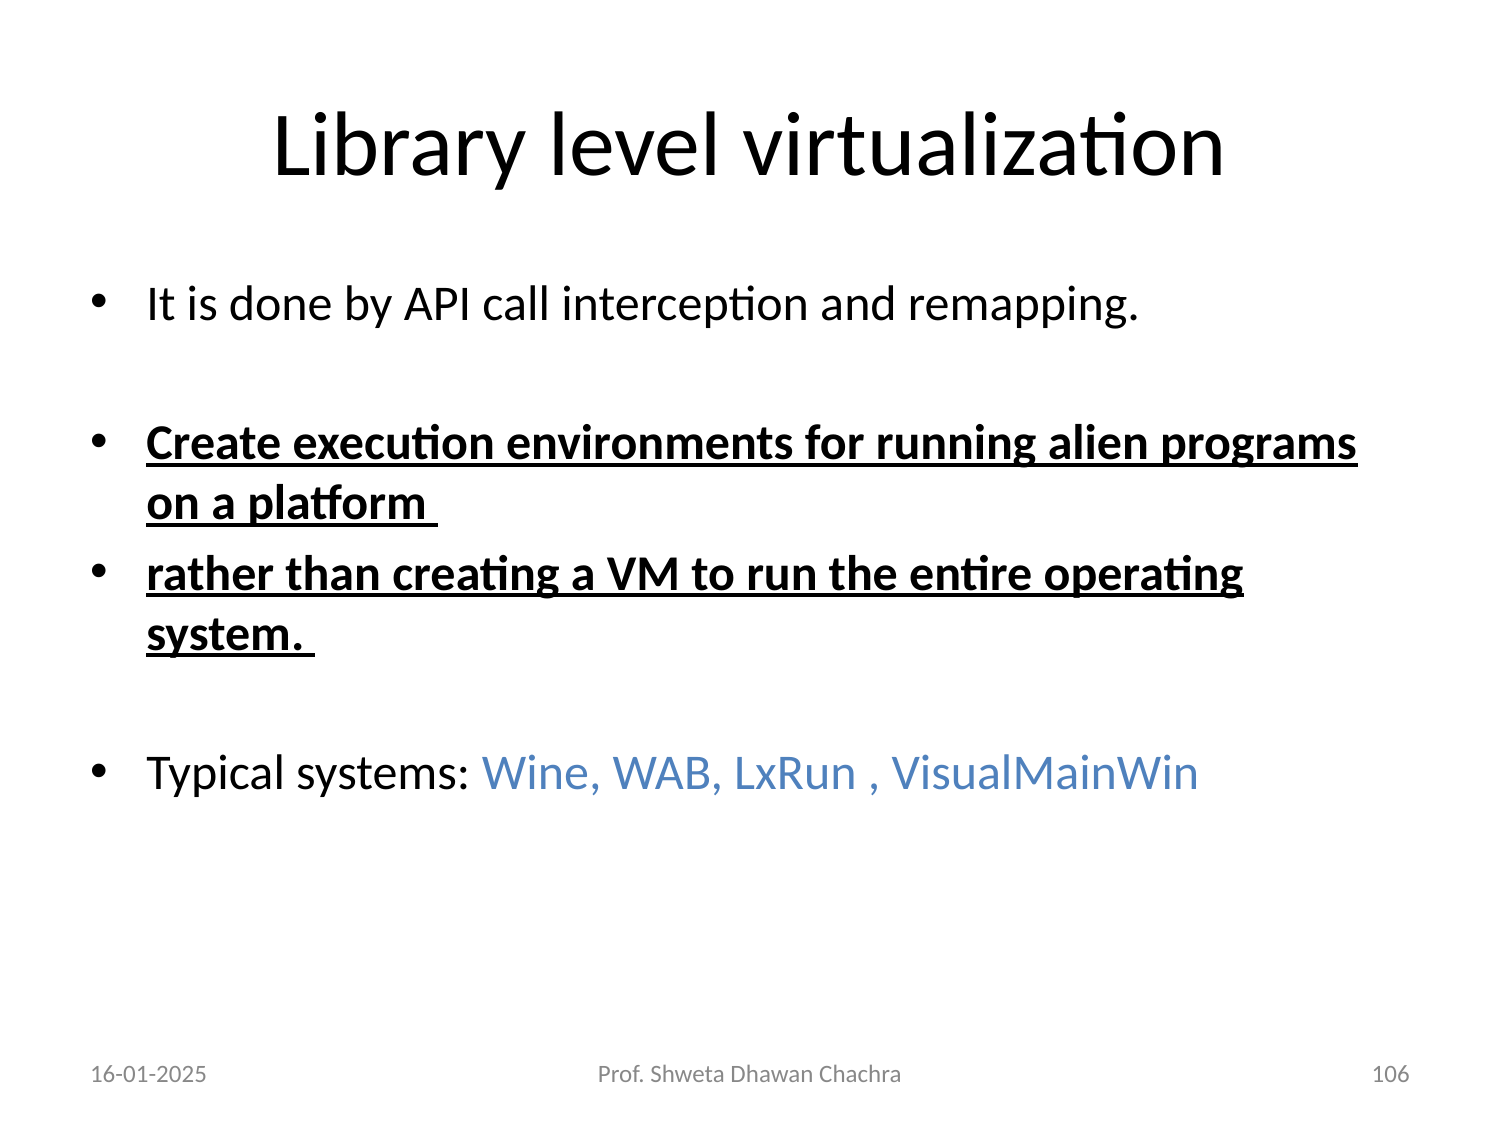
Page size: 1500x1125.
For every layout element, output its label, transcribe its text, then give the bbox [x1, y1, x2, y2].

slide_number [75, 1042, 425, 1103]
footer Prof. Shweta Dhawan Chachra [512, 1042, 988, 1103]
title Library level virtualization [75, 45, 1425, 233]
slide_number ‹#› [1074, 1042, 1425, 1103]
list It is done by API call interception and remapping. Create execution environments for running alien programs on a platform rather than creating a VM to run the entire operating system. Typical systems: Wine, WAB, LxRun , VisualMainWin [75, 262, 1425, 1005]
